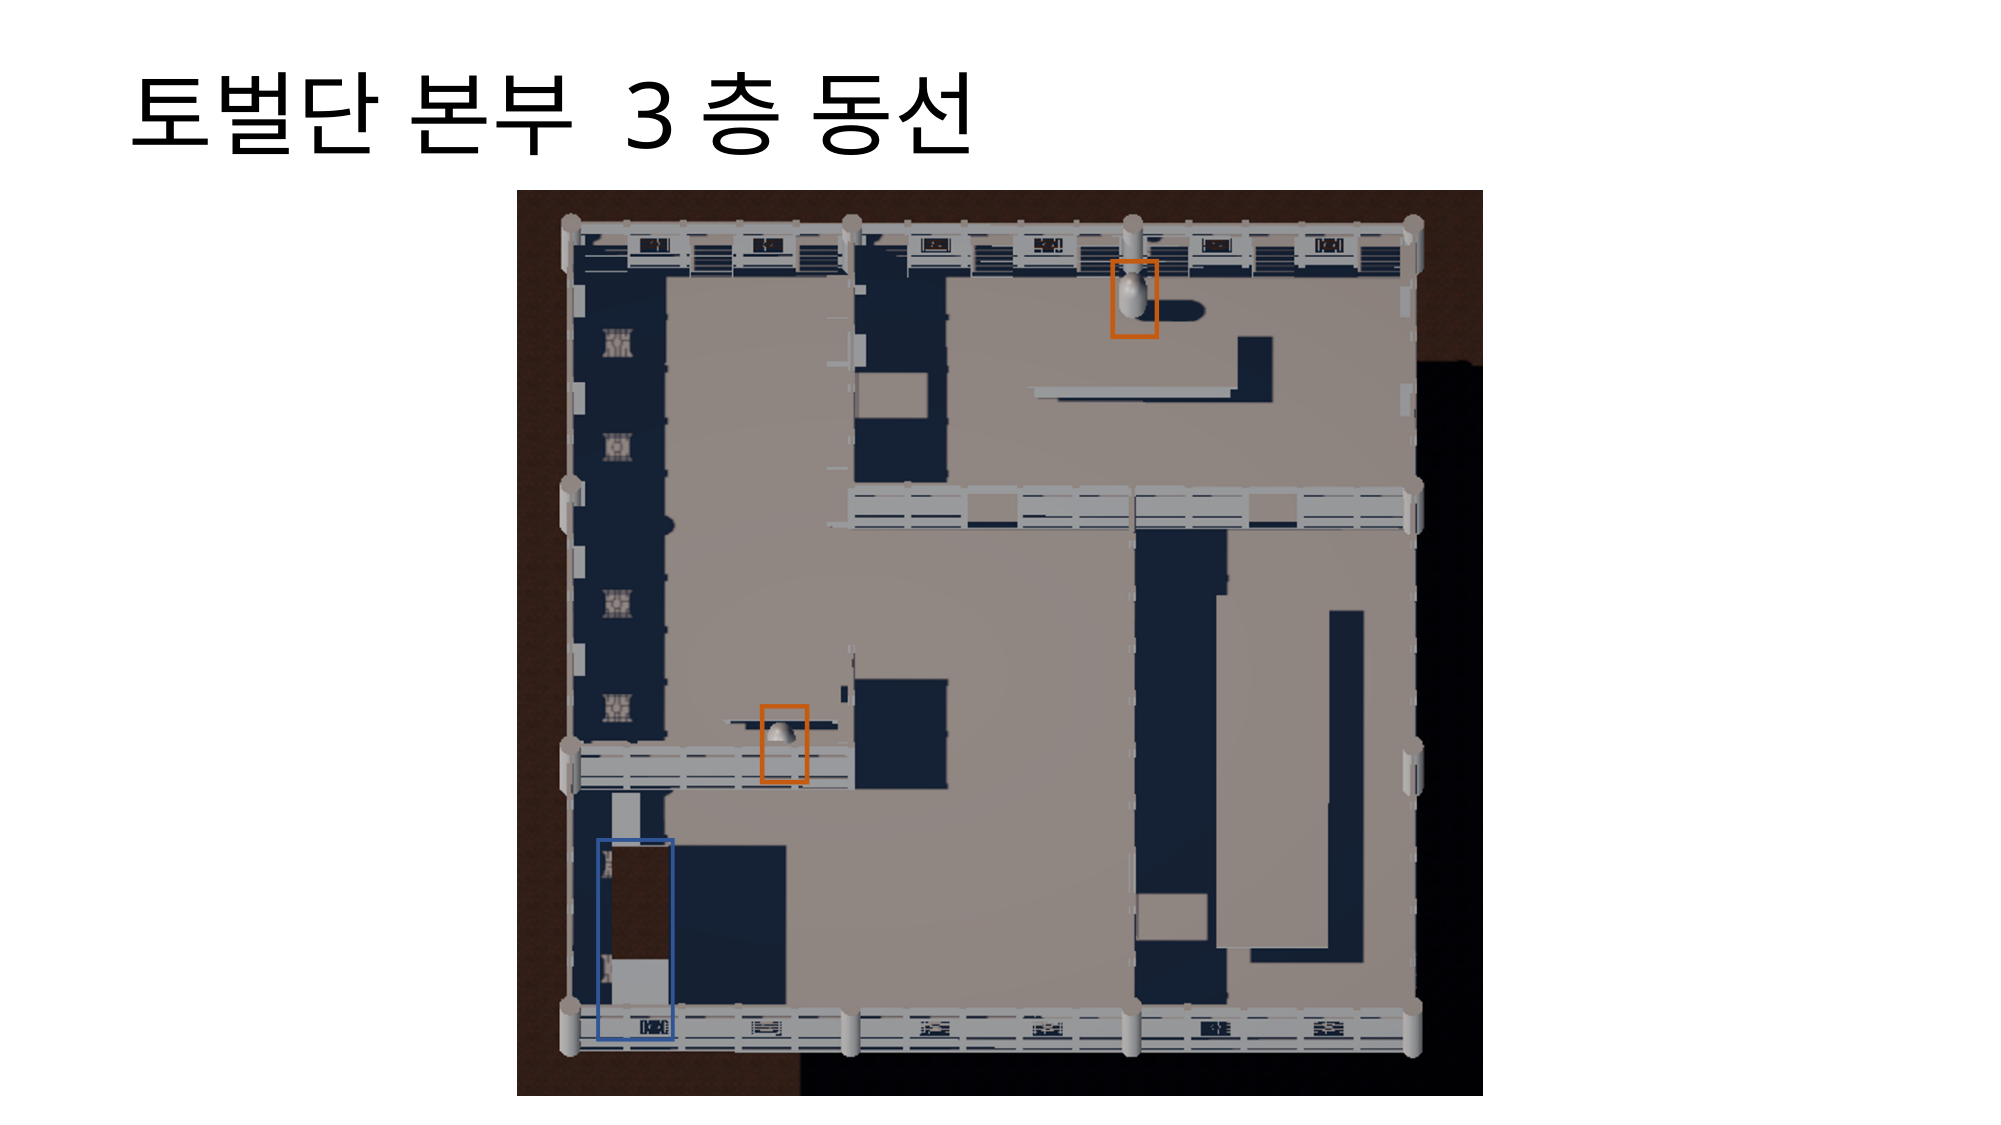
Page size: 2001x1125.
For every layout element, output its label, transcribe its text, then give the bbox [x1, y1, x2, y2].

text_box 토벌단 본부 3층 동선 [113, 47, 1886, 190]
picture [517, 190, 1483, 1096]
